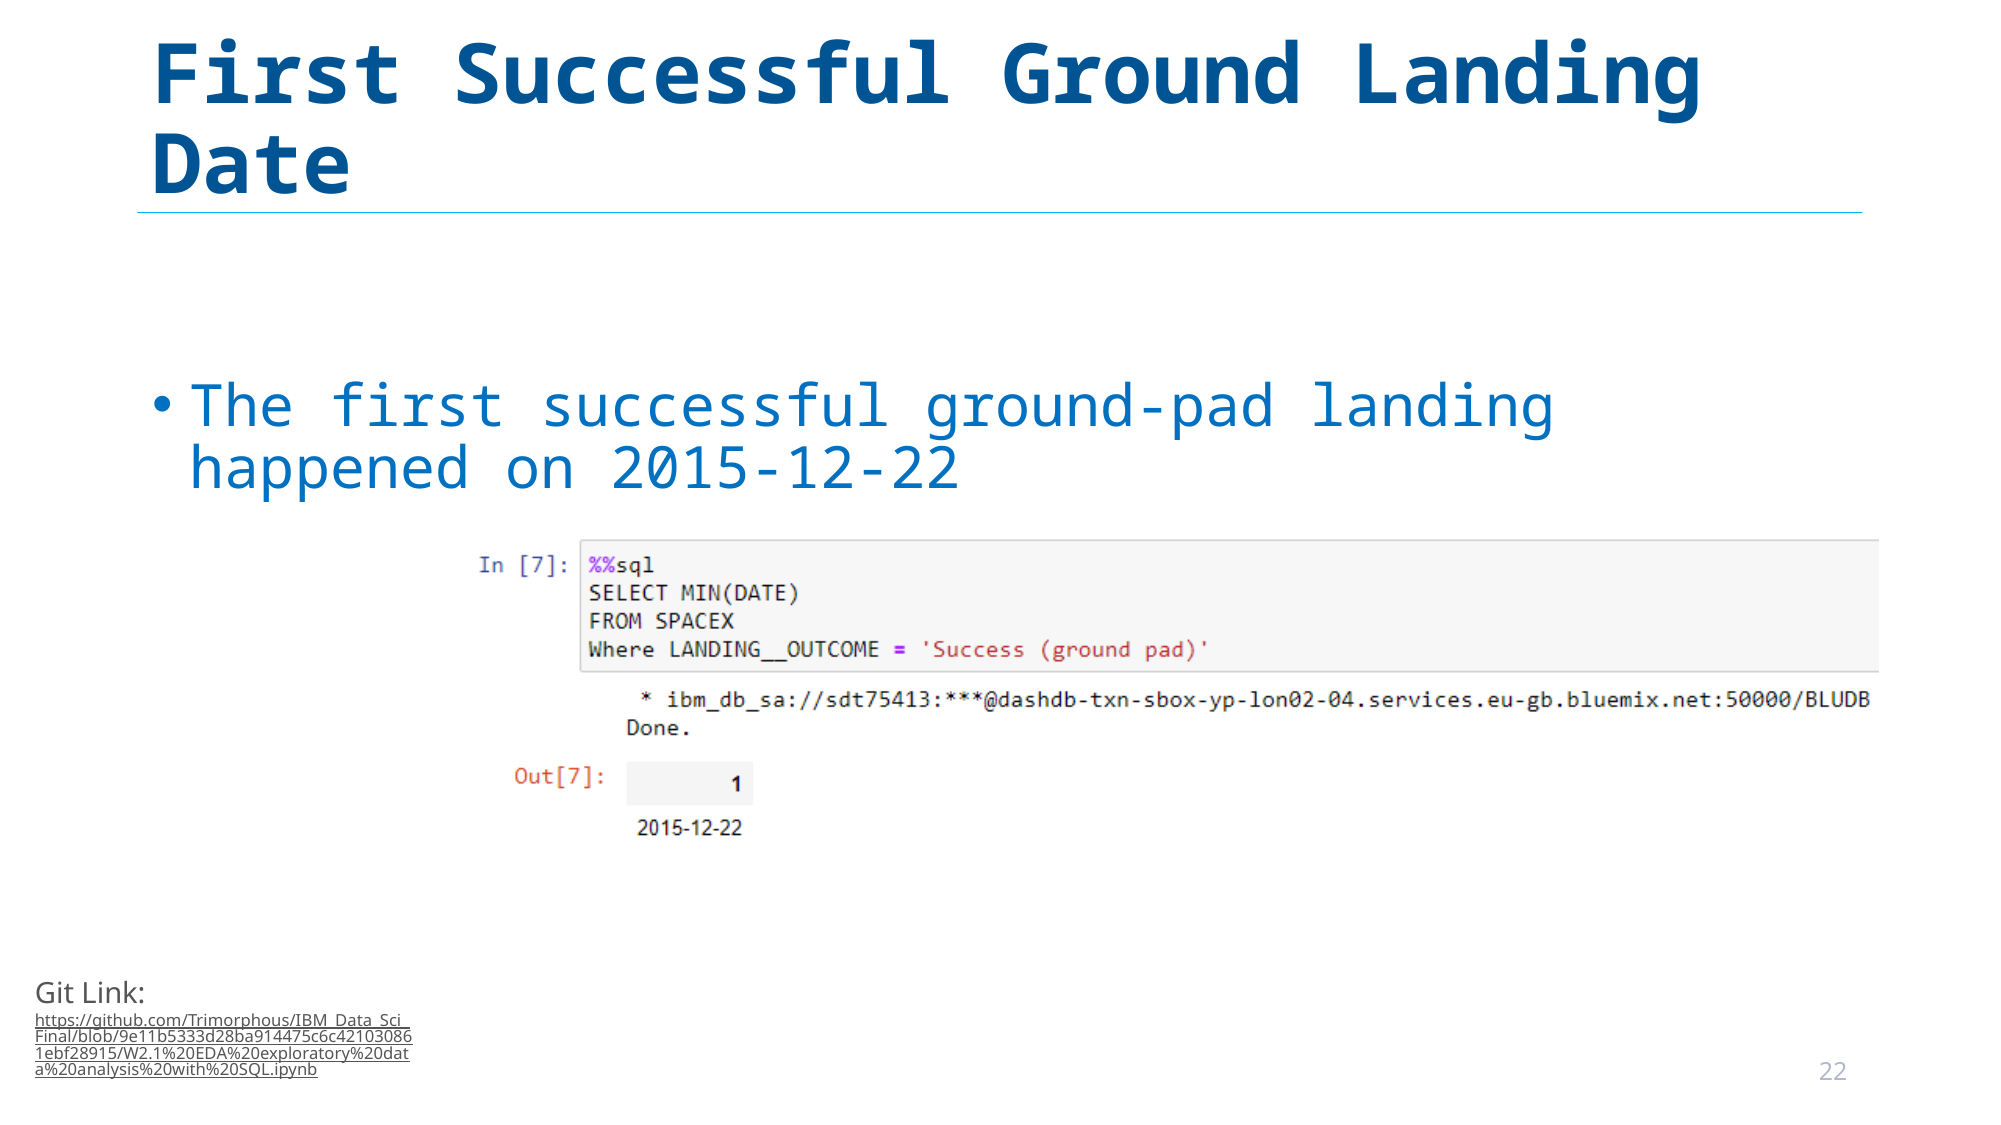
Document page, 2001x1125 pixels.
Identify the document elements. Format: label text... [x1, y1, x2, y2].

title First Successful Ground Landing Date [137, 13, 1863, 231]
text_box Git Link: https://github.com/Trimorphous/IBM_Data_Sci_Final/blob/9e11b5333d28ba914475c6c421030861ebf28915/W2.1%20EDA%20exploratory%20data%20analysis%20with%20SQL.ipynb [19, 966, 431, 1040]
slide_number 22 [1412, 1042, 1863, 1103]
picture [458, 535, 1879, 848]
list The first successful ground-pad landing happened on 2015-12-22 [137, 277, 1863, 992]
